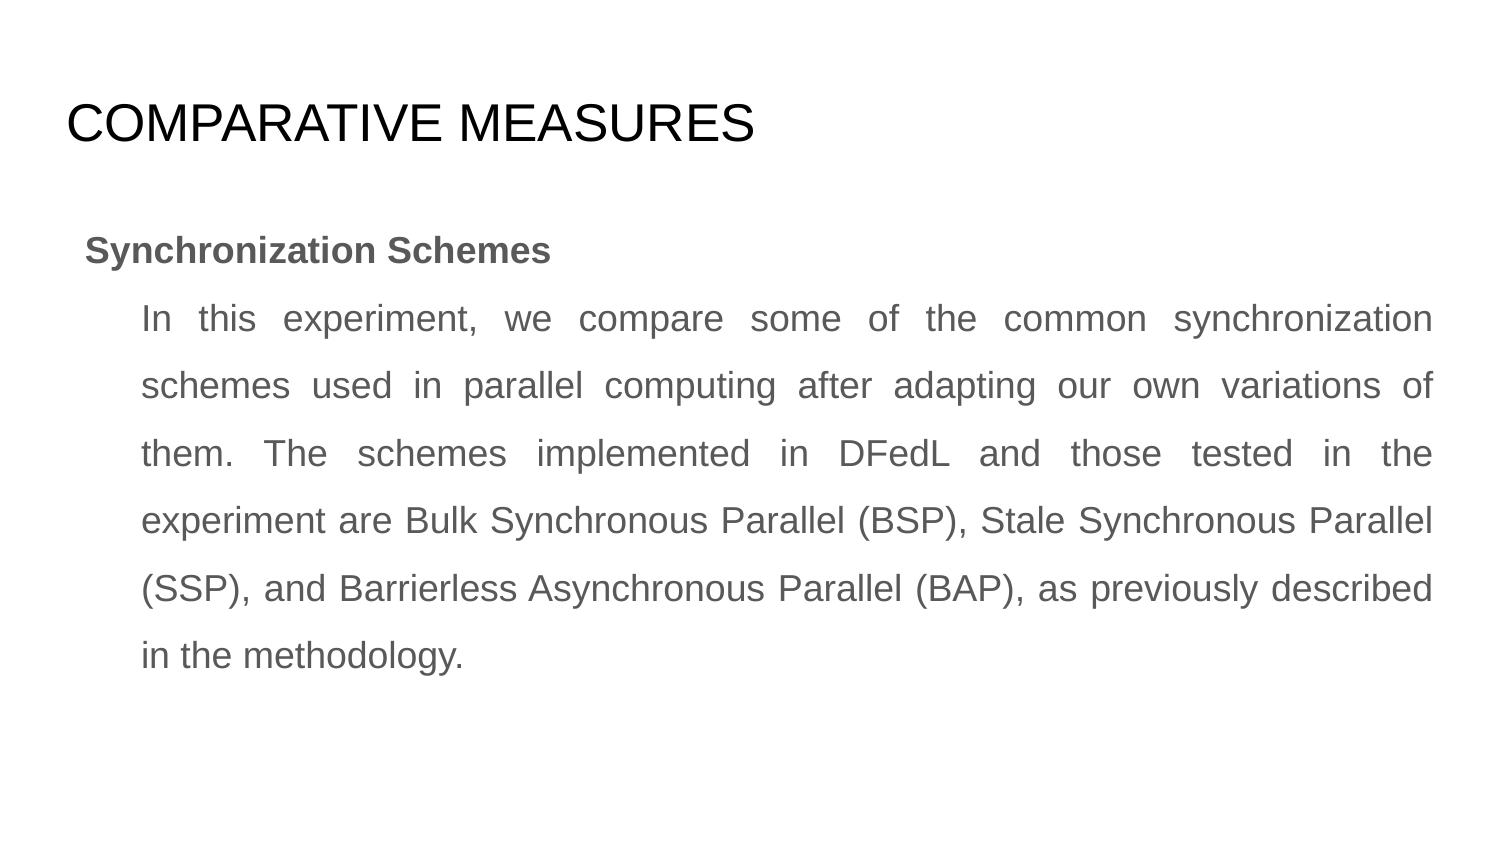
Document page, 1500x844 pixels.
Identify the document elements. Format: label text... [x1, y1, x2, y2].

title COMPARATIVE MEASURES [51, 72, 1449, 167]
list Synchronization Schemes In this experiment, we compare some of the common synchronization schemes used in parallel computing after adapting our own variations of them. The schemes implemented in DFedL and those tested in the experiment are Bulk Synchronous Parallel (BSP), Stale Synchronous Parallel (SSP), and Barrierless Asynchronous Parallel (BAP), as previously described in the methodology. [51, 189, 1449, 750]
